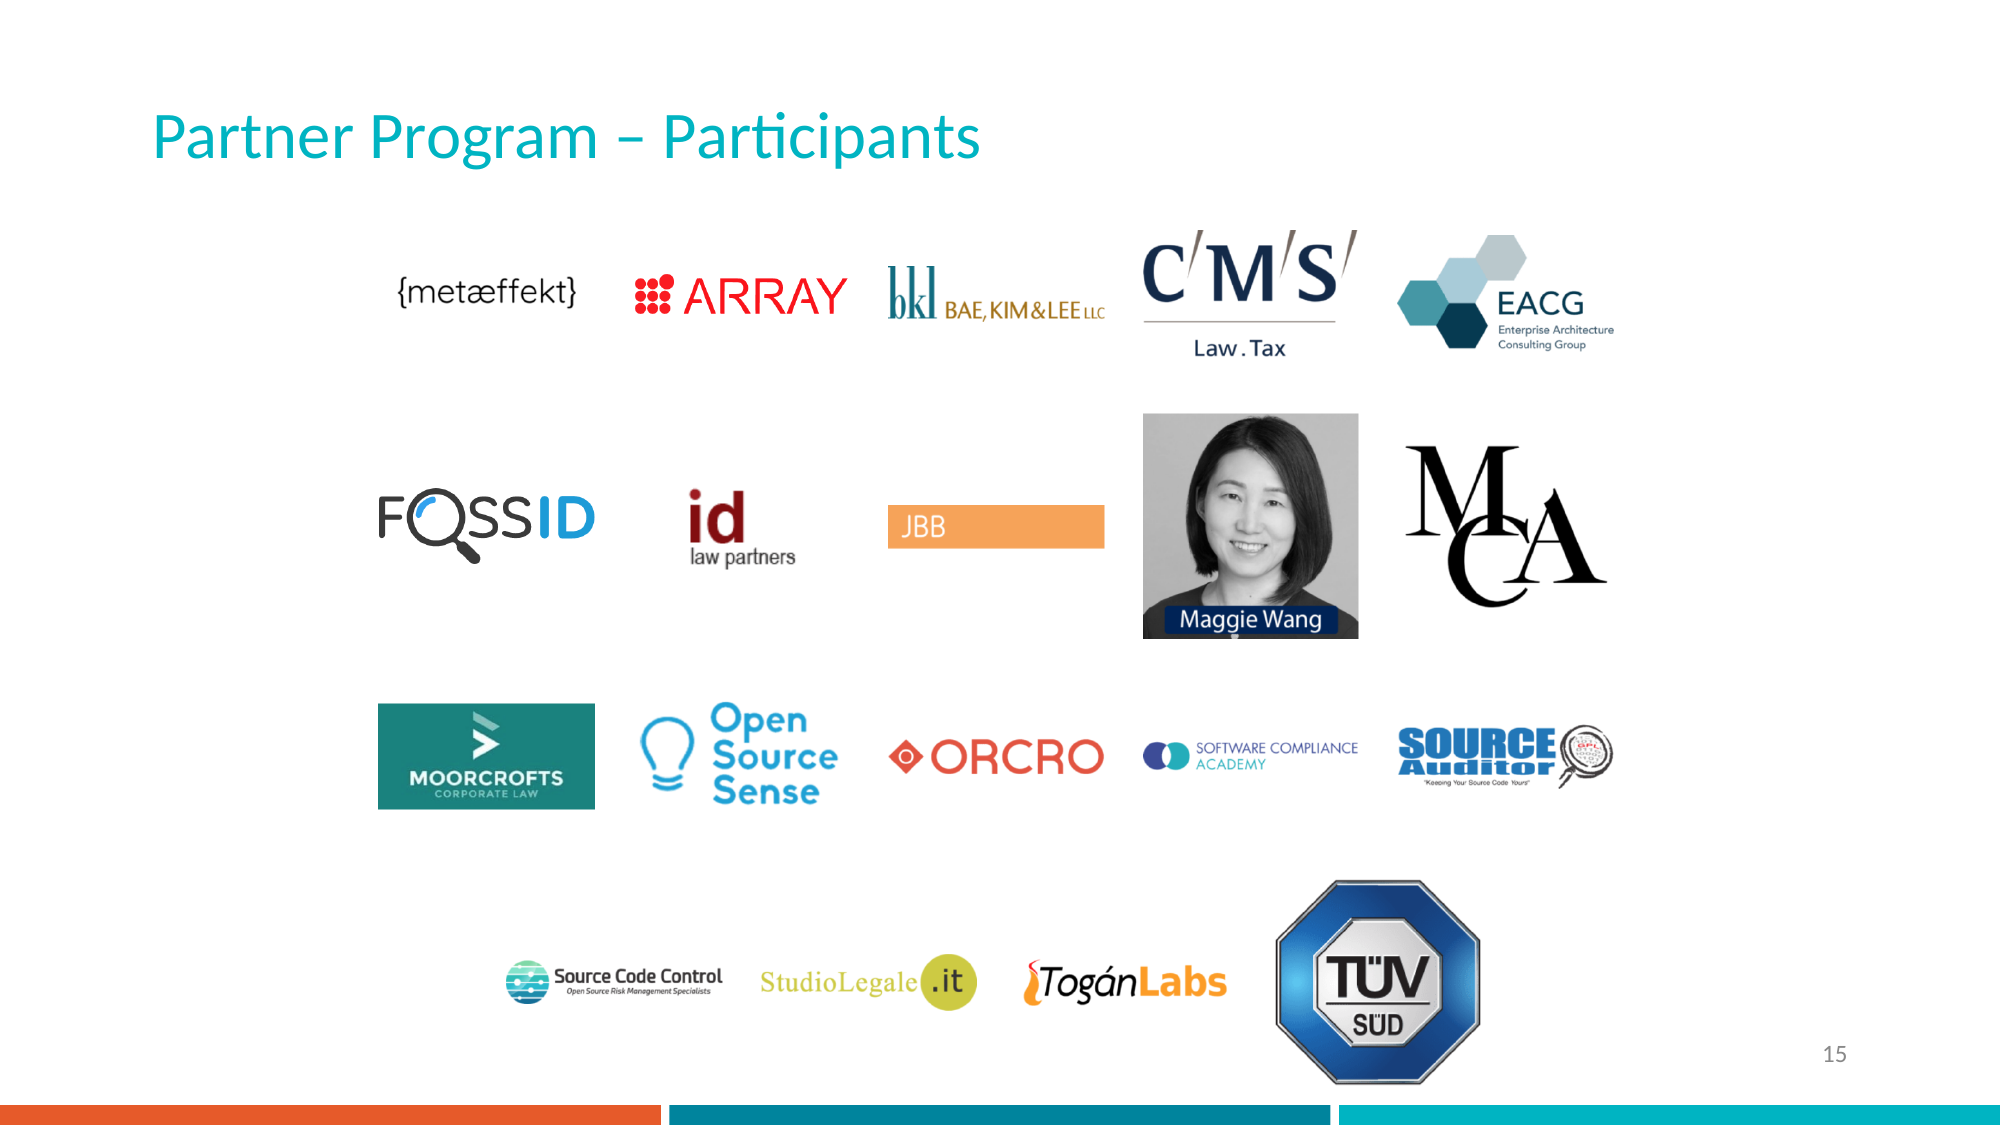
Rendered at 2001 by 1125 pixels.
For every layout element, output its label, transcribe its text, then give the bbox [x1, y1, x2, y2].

picture [326, 174, 1674, 1102]
slide_number 15 [1679, 1022, 1863, 1083]
title Partner Program – Participants [137, 59, 1863, 216]
